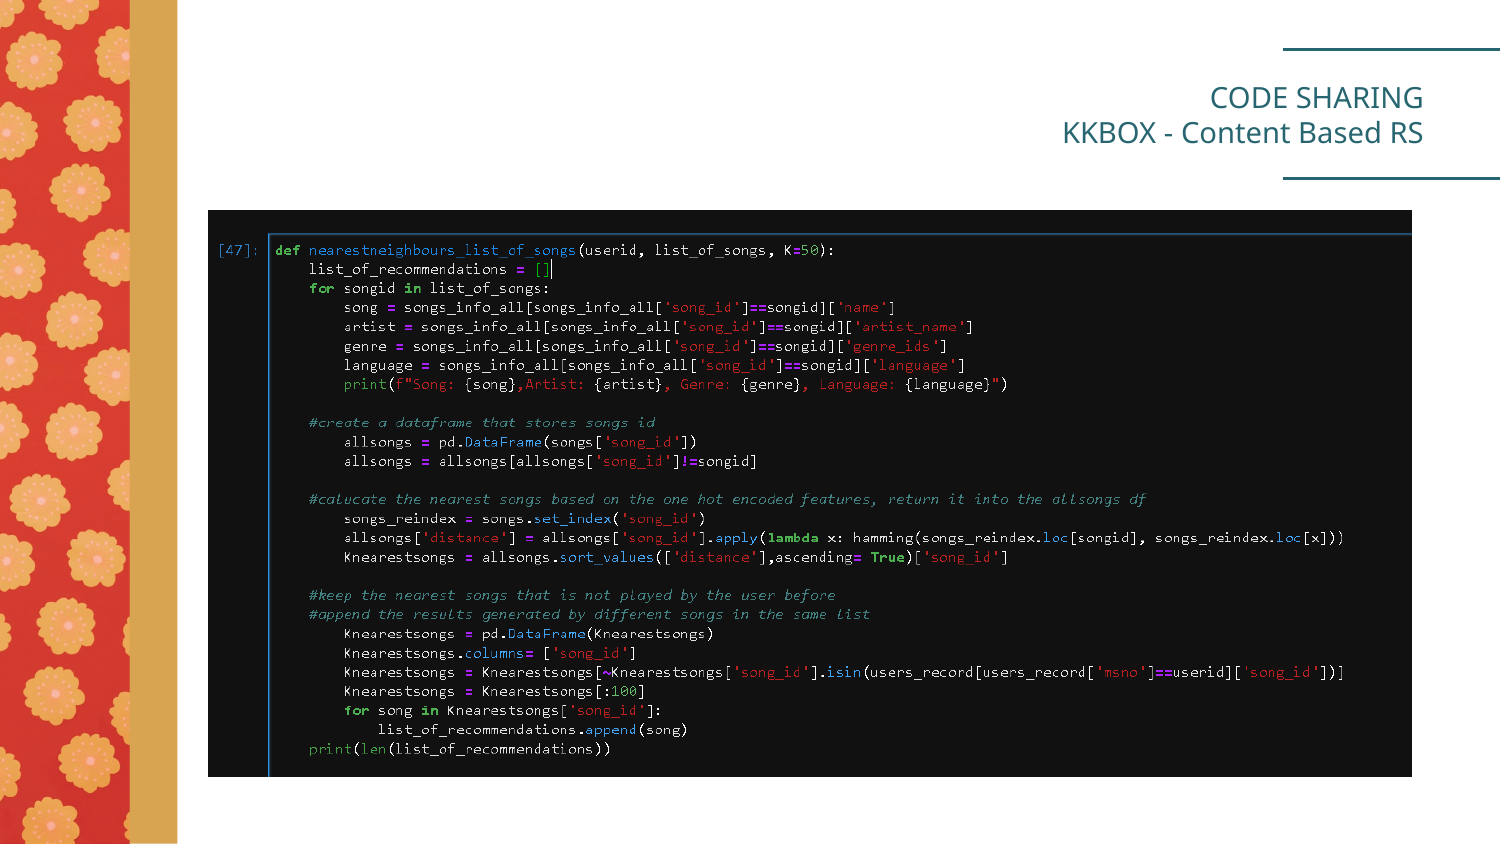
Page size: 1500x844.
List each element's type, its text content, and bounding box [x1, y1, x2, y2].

title CODE SHARING KKBOX - Content Based RS [828, 18, 1439, 211]
picture [0, 0, 130, 844]
picture [208, 209, 1412, 777]
text_box [130, 0, 178, 844]
